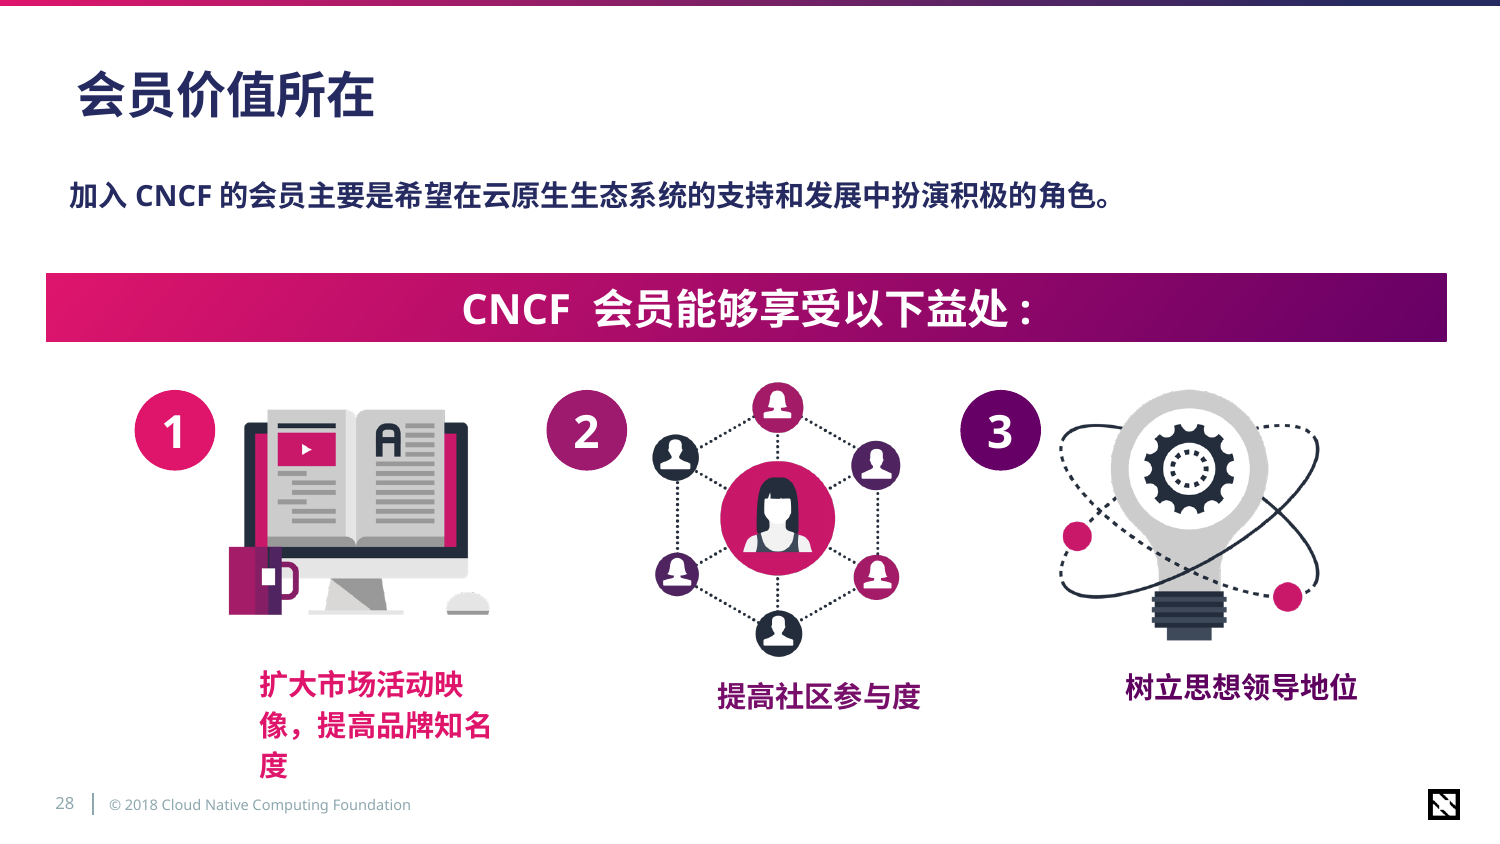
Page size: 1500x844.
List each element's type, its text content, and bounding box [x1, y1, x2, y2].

text_box 2 [546, 389, 628, 471]
text_box CNCF 会员能够享受以下益处: [46, 273, 1447, 342]
text_box 提高社区参与度 [627, 658, 994, 763]
text_box 加入CNCF的会员主要是希望在云原生生态系统的支持和发展中扮演积极的角色。 [54, 156, 1305, 236]
text_box 扩大市场活动映像，提高品牌知名度 [169, 646, 538, 763]
picture [1046, 383, 1330, 654]
text_box 1 [134, 389, 210, 471]
title 会员价值所在 [42, 52, 1458, 126]
text_box 3 [960, 389, 1041, 471]
picture [650, 378, 904, 660]
picture [216, 378, 499, 649]
picture [1428, 789, 1460, 820]
text_box 树立思想领导地位 [1035, 501, 1427, 820]
